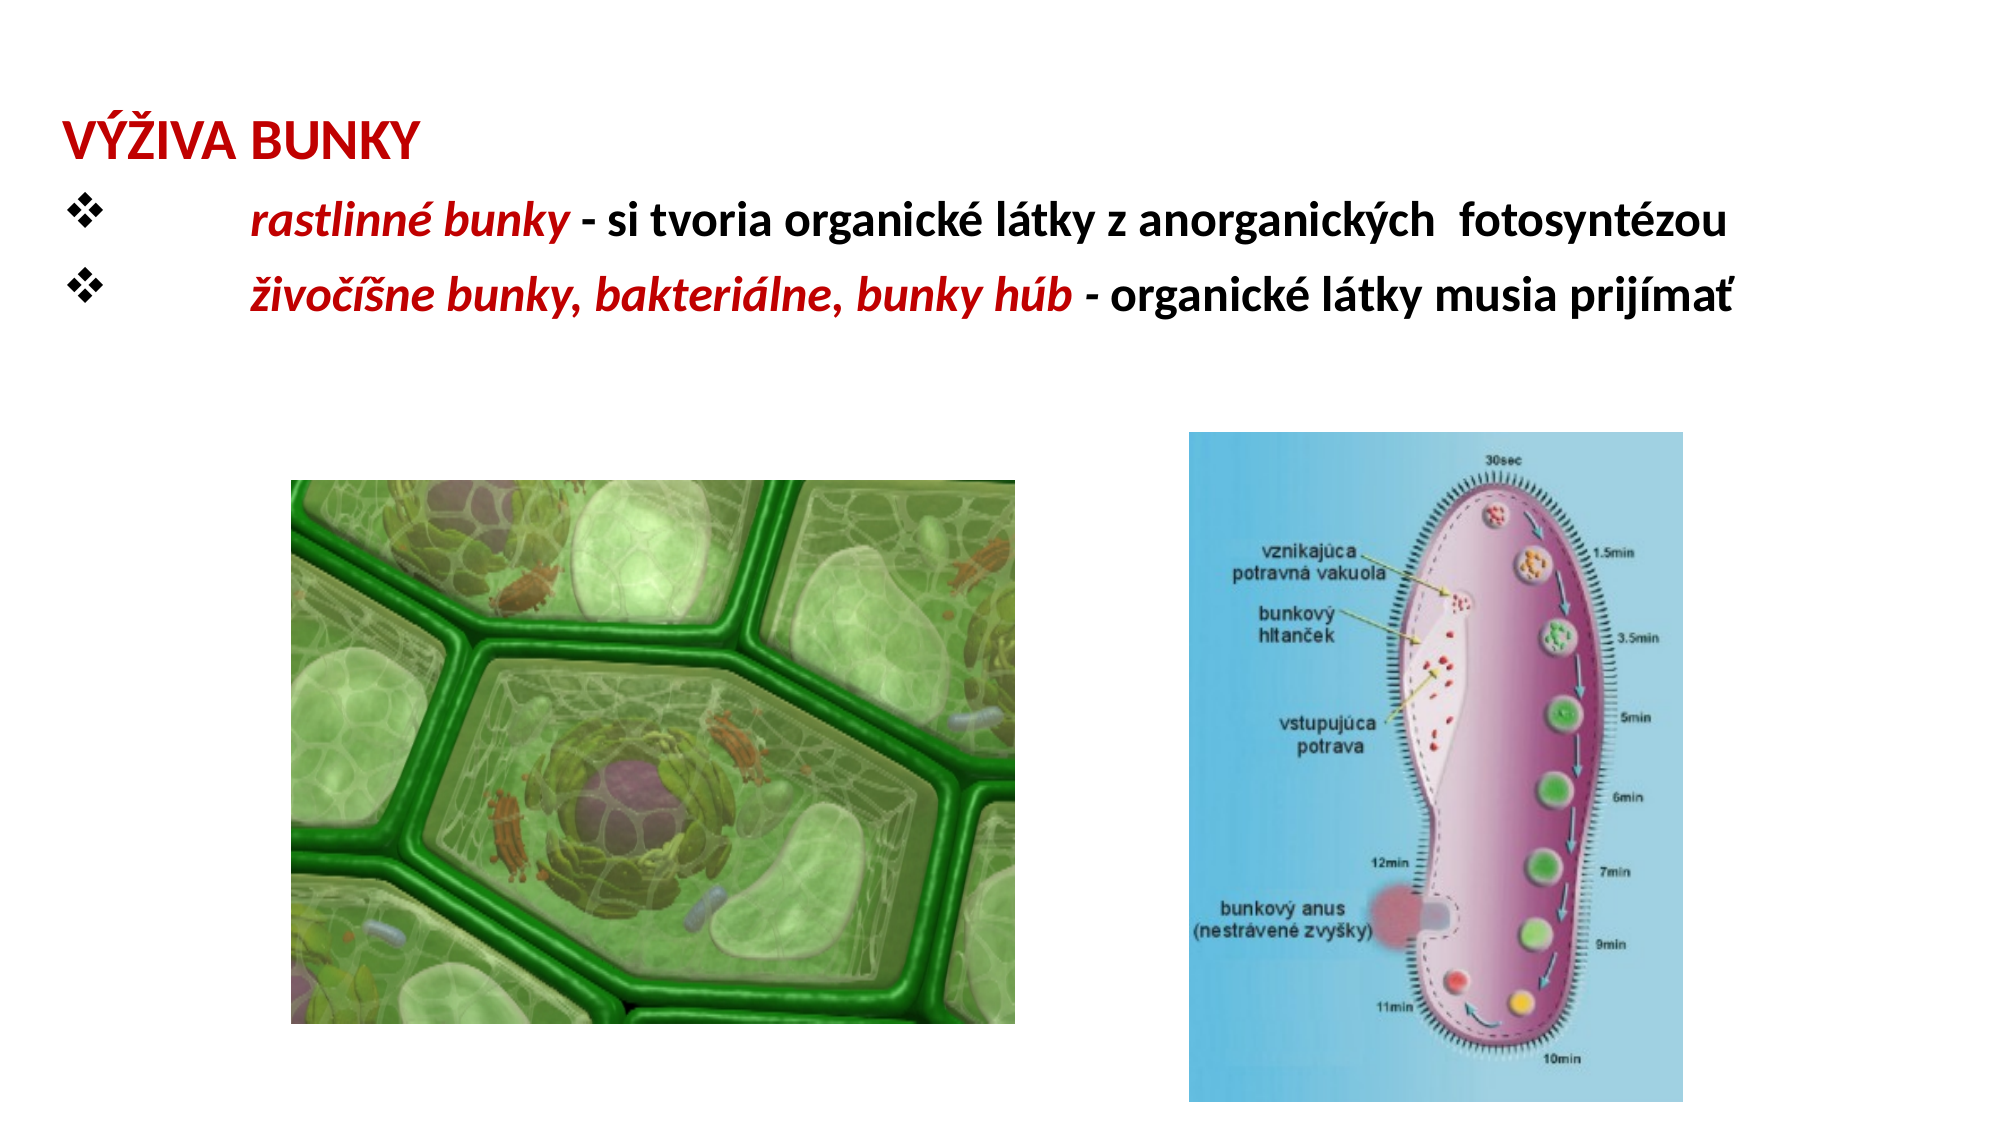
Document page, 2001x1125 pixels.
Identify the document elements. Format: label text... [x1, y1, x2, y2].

picture [1188, 432, 1683, 1102]
list VÝŽIVA BUNKY rastlinné bunky - si tvoria organické látky z anorganických fotosyntézou živočíšne bunky, bakteriálne, bunky húb - organické látky musia prijímať [47, 101, 1903, 826]
picture [291, 480, 1015, 1024]
